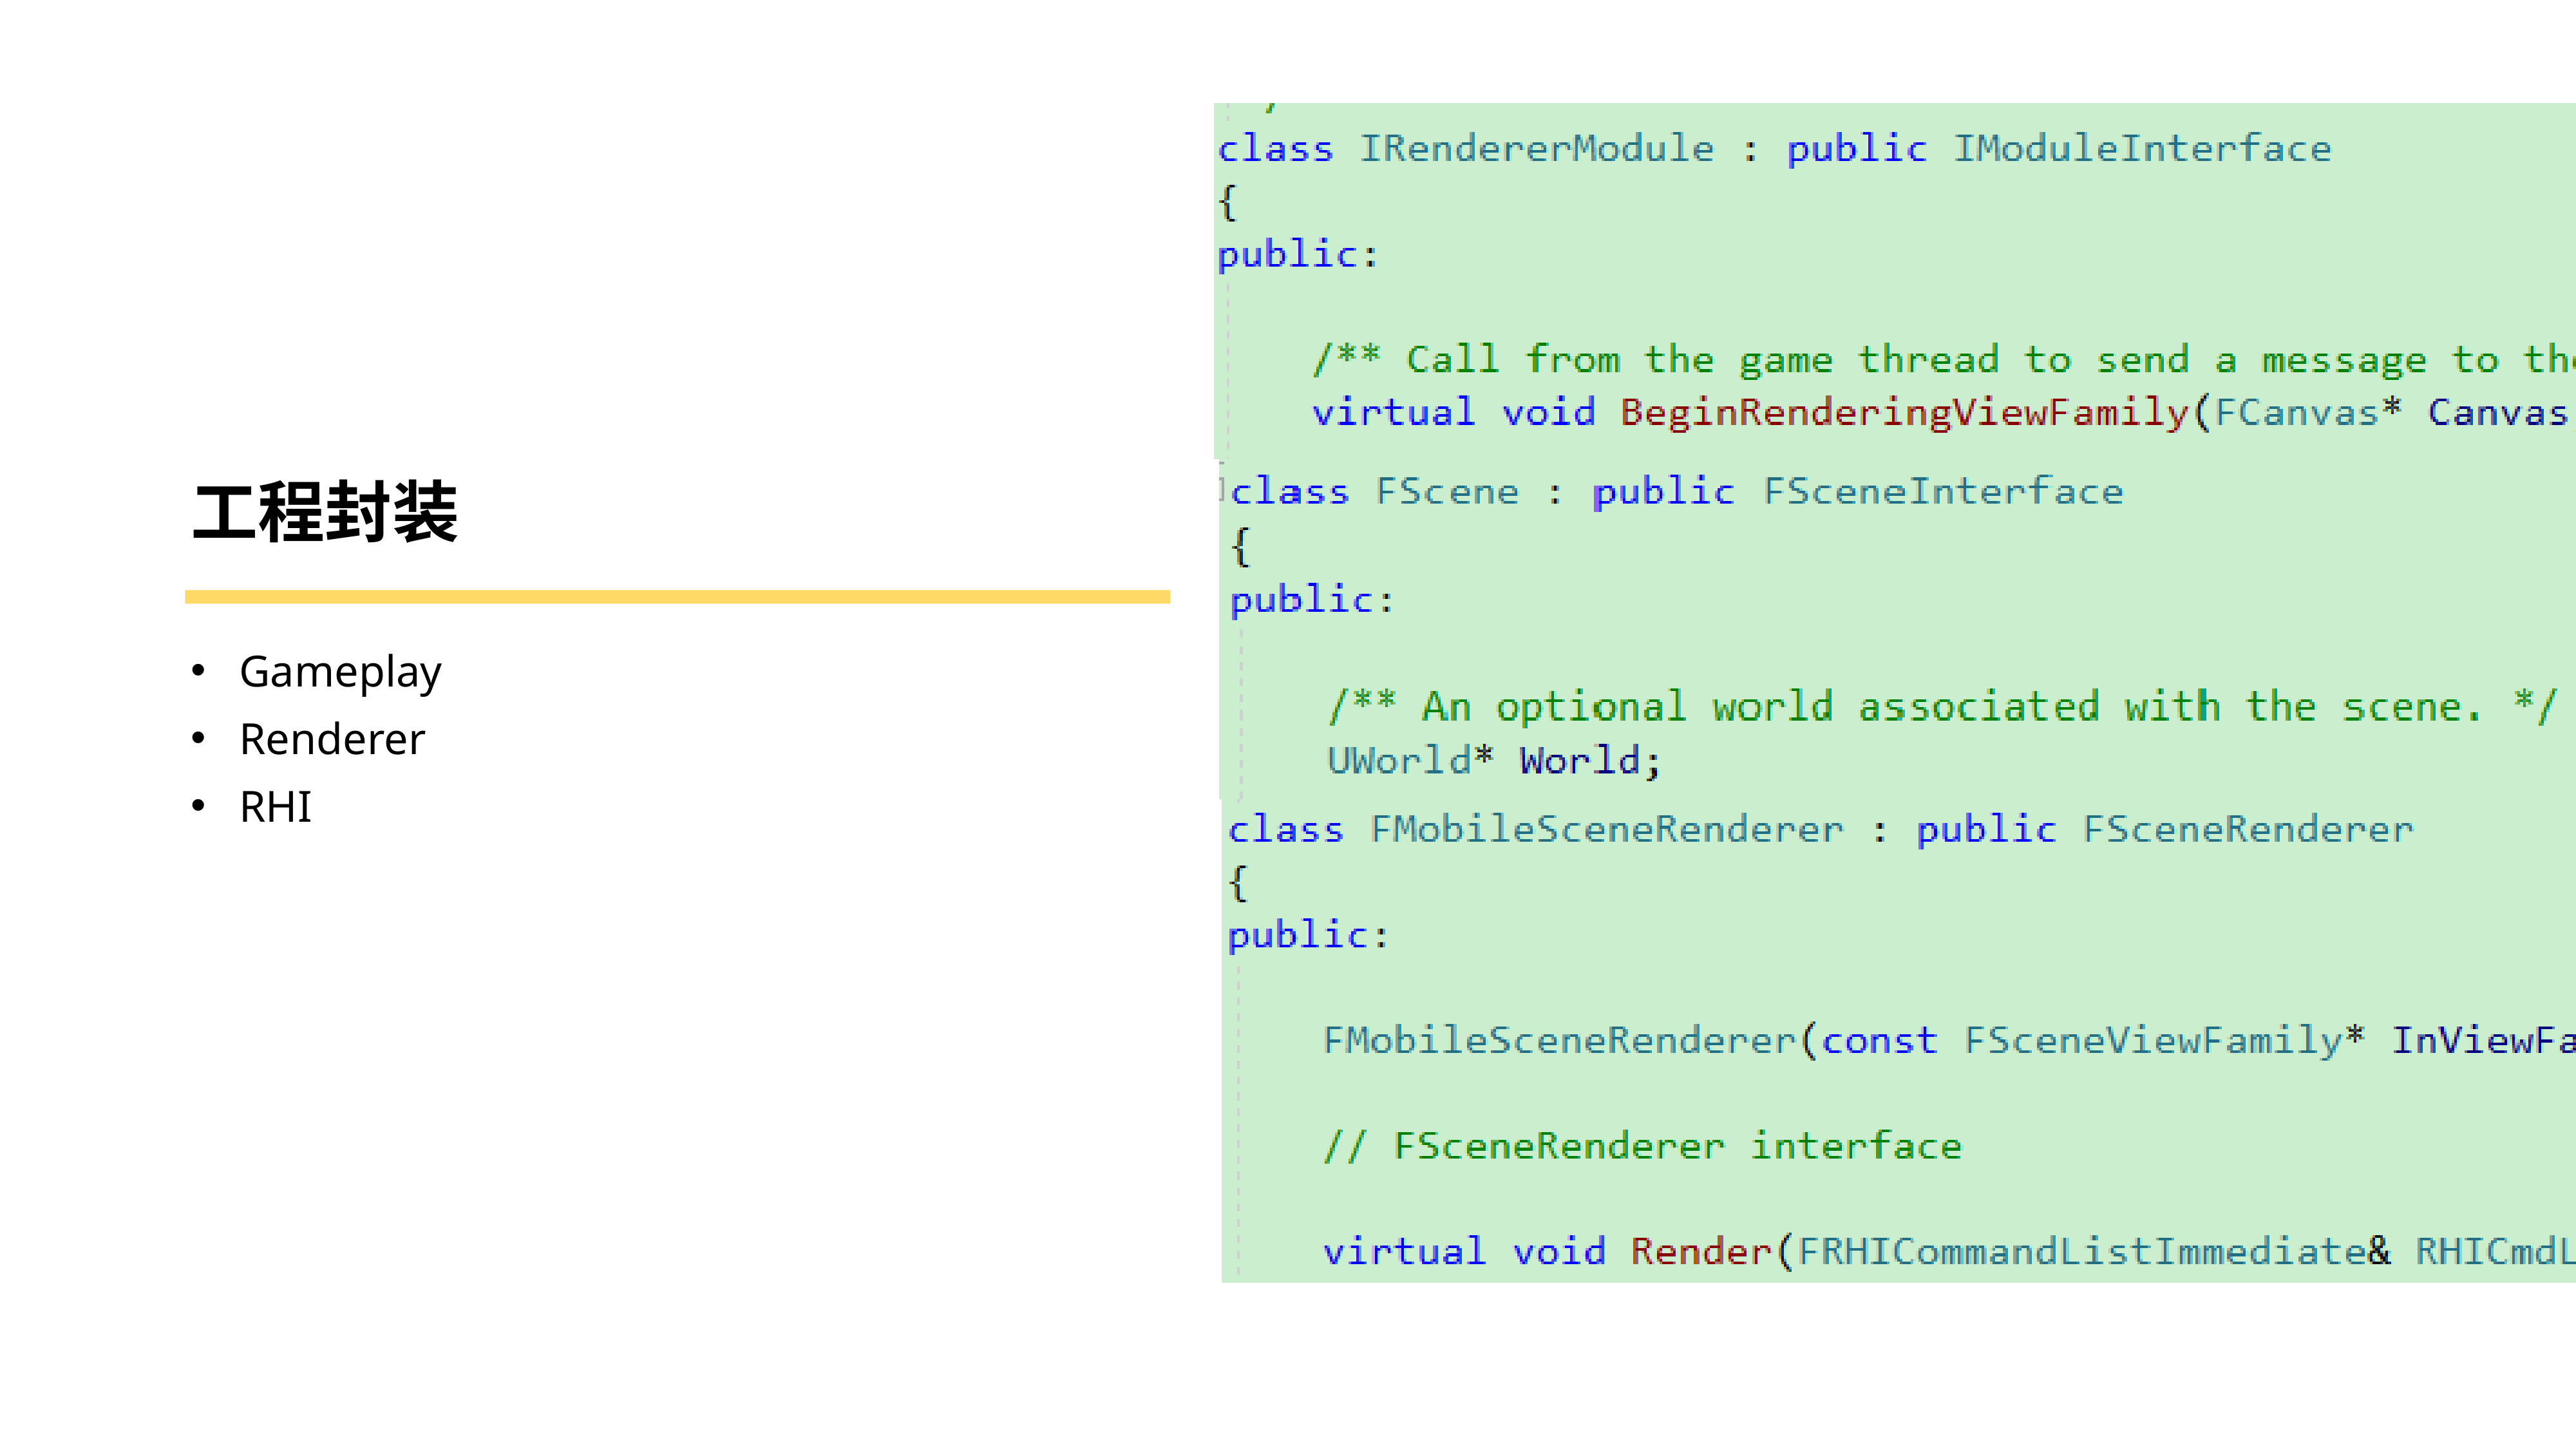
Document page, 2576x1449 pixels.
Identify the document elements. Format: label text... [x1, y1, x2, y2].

picture [1214, 103, 2576, 1283]
text_box Gameplay Renderer RHI [185, 638, 1171, 1039]
text_box 工程封装 [185, 464, 1133, 556]
text_box [185, 590, 1171, 604]
